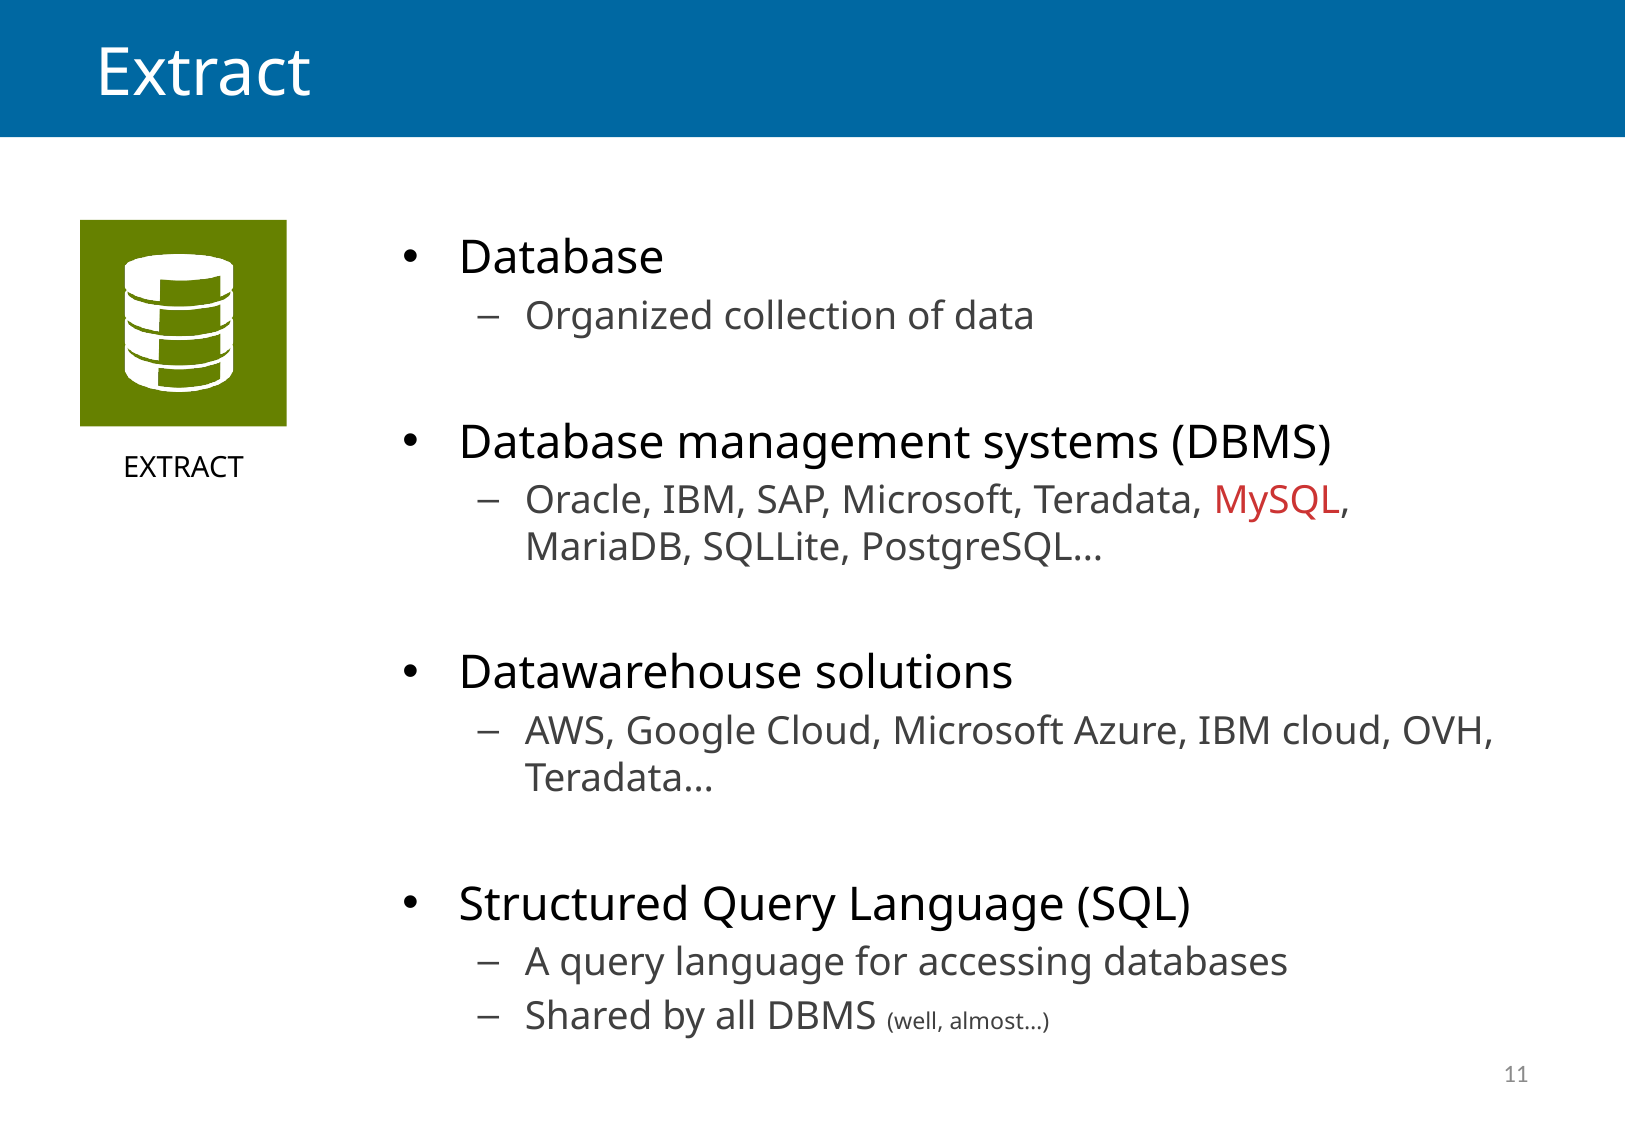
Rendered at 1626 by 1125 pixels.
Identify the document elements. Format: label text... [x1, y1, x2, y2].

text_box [79, 219, 287, 493]
list Database Organized collection of data Database management systems (DBMS) Oracle, IBM, SAP, Microsoft, Teradata, MySQL, MariaDB, SQLLite, PostgreSQL… Datawarehouse solutions AWS, Google Cloud, Microsoft Azure, IBM cloud, OVH, Teradata… Structured Query Language (SQL) A query language for accessing databases Shared by all DBMS (well, almost…) [387, 219, 1544, 1049]
slide_number 11 [1164, 1042, 1544, 1103]
title Extract [80, 0, 1543, 138]
